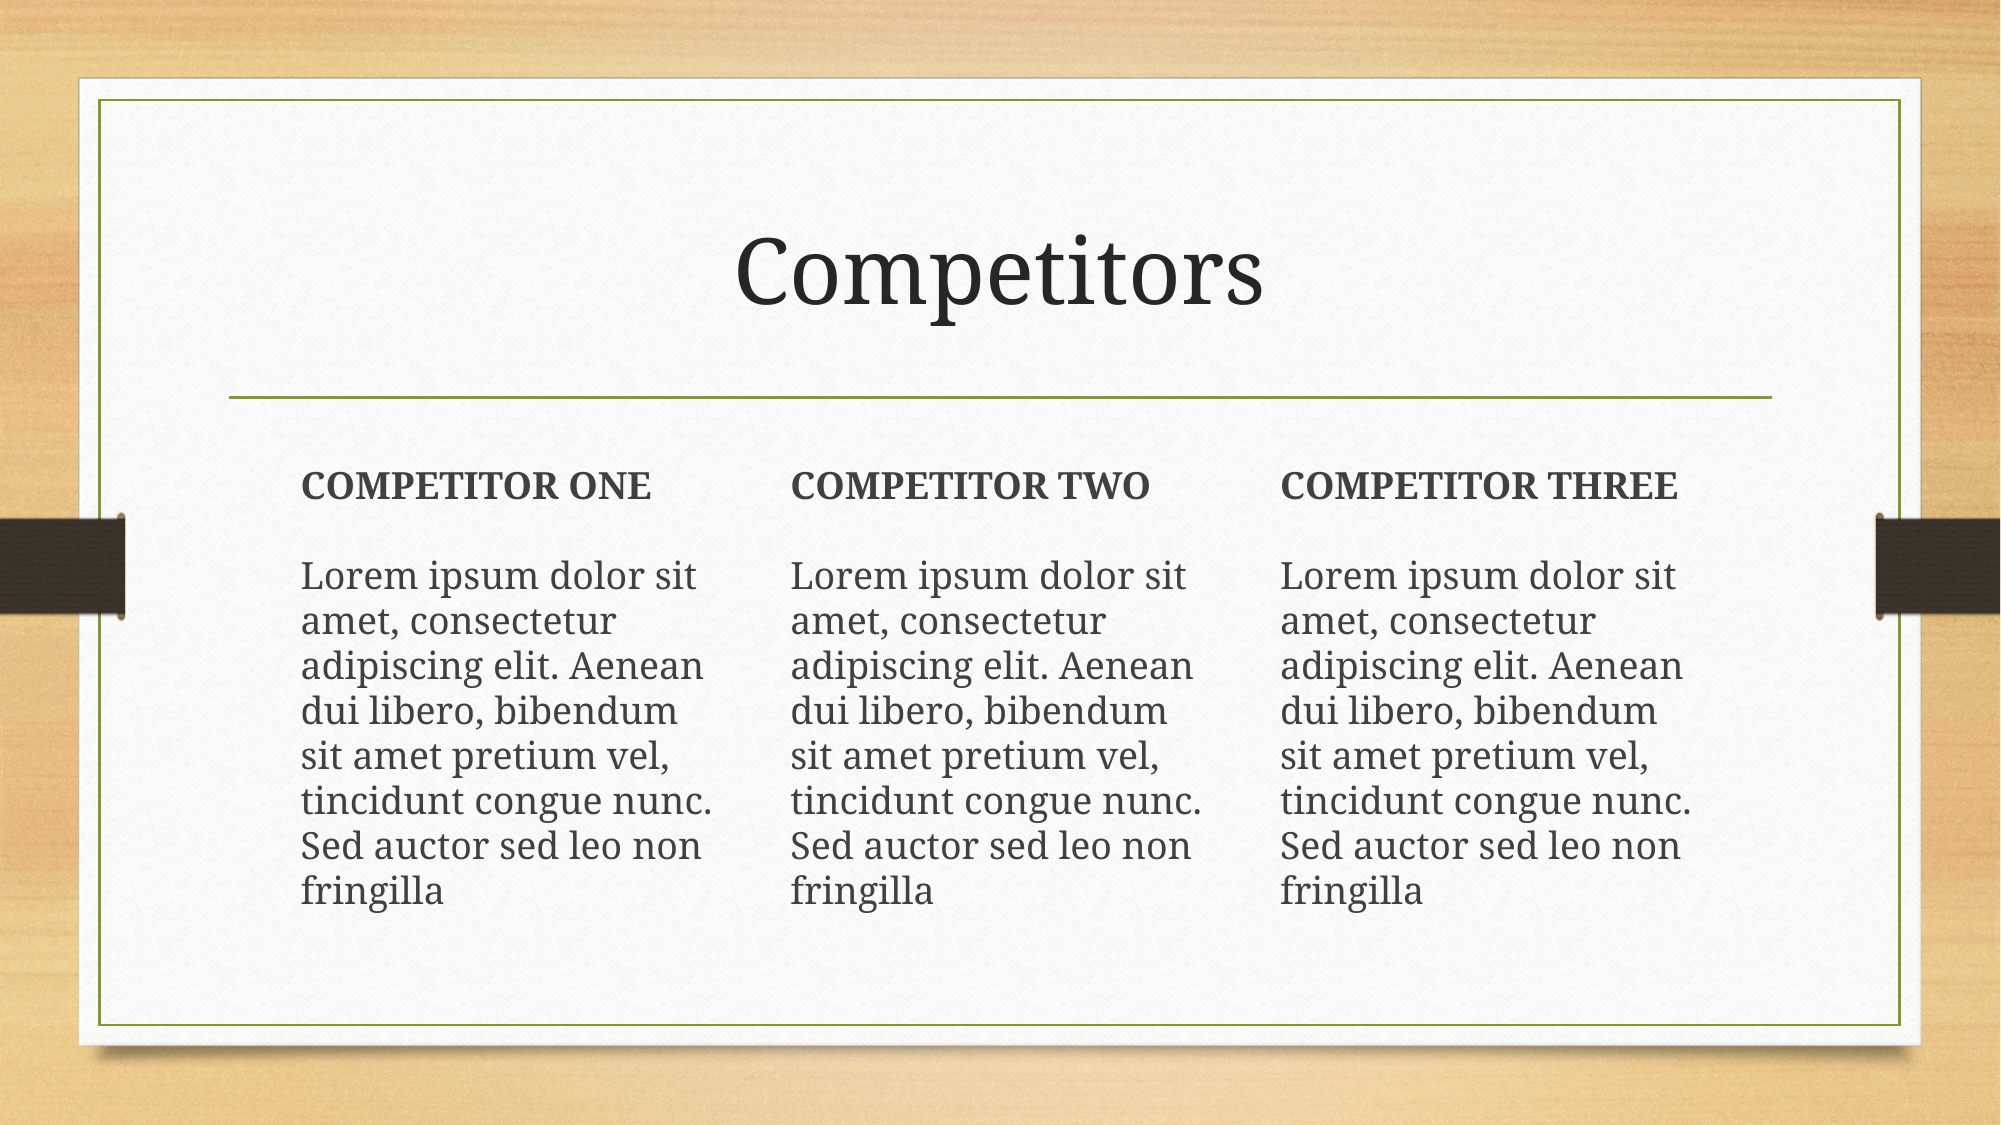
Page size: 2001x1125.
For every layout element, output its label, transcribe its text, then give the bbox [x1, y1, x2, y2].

text_box COMPETITOR ONE Lorem ipsum dolor sit amet, consectetur adipiscing elit. Aenean dui libero, bibendum sit amet pretium vel, tincidunt congue nunc. Sed auctor sed leo non fringilla [285, 454, 743, 920]
text_box Competitors [212, 161, 1788, 375]
text_box COMPETITOR TWO Lorem ipsum dolor sit amet, consectetur adipiscing elit. Aenean dui libero, bibendum sit amet pretium vel, tincidunt congue nunc. Sed auctor sed leo non fringilla [775, 454, 1233, 920]
text_box COMPETITOR THREE Lorem ipsum dolor sit amet, consectetur adipiscing elit. Aenean dui libero, bibendum sit amet pretium vel, tincidunt congue nunc. Sed auctor sed leo non fringilla [1265, 454, 1722, 920]
picture [0, 0, 2001, 1125]
